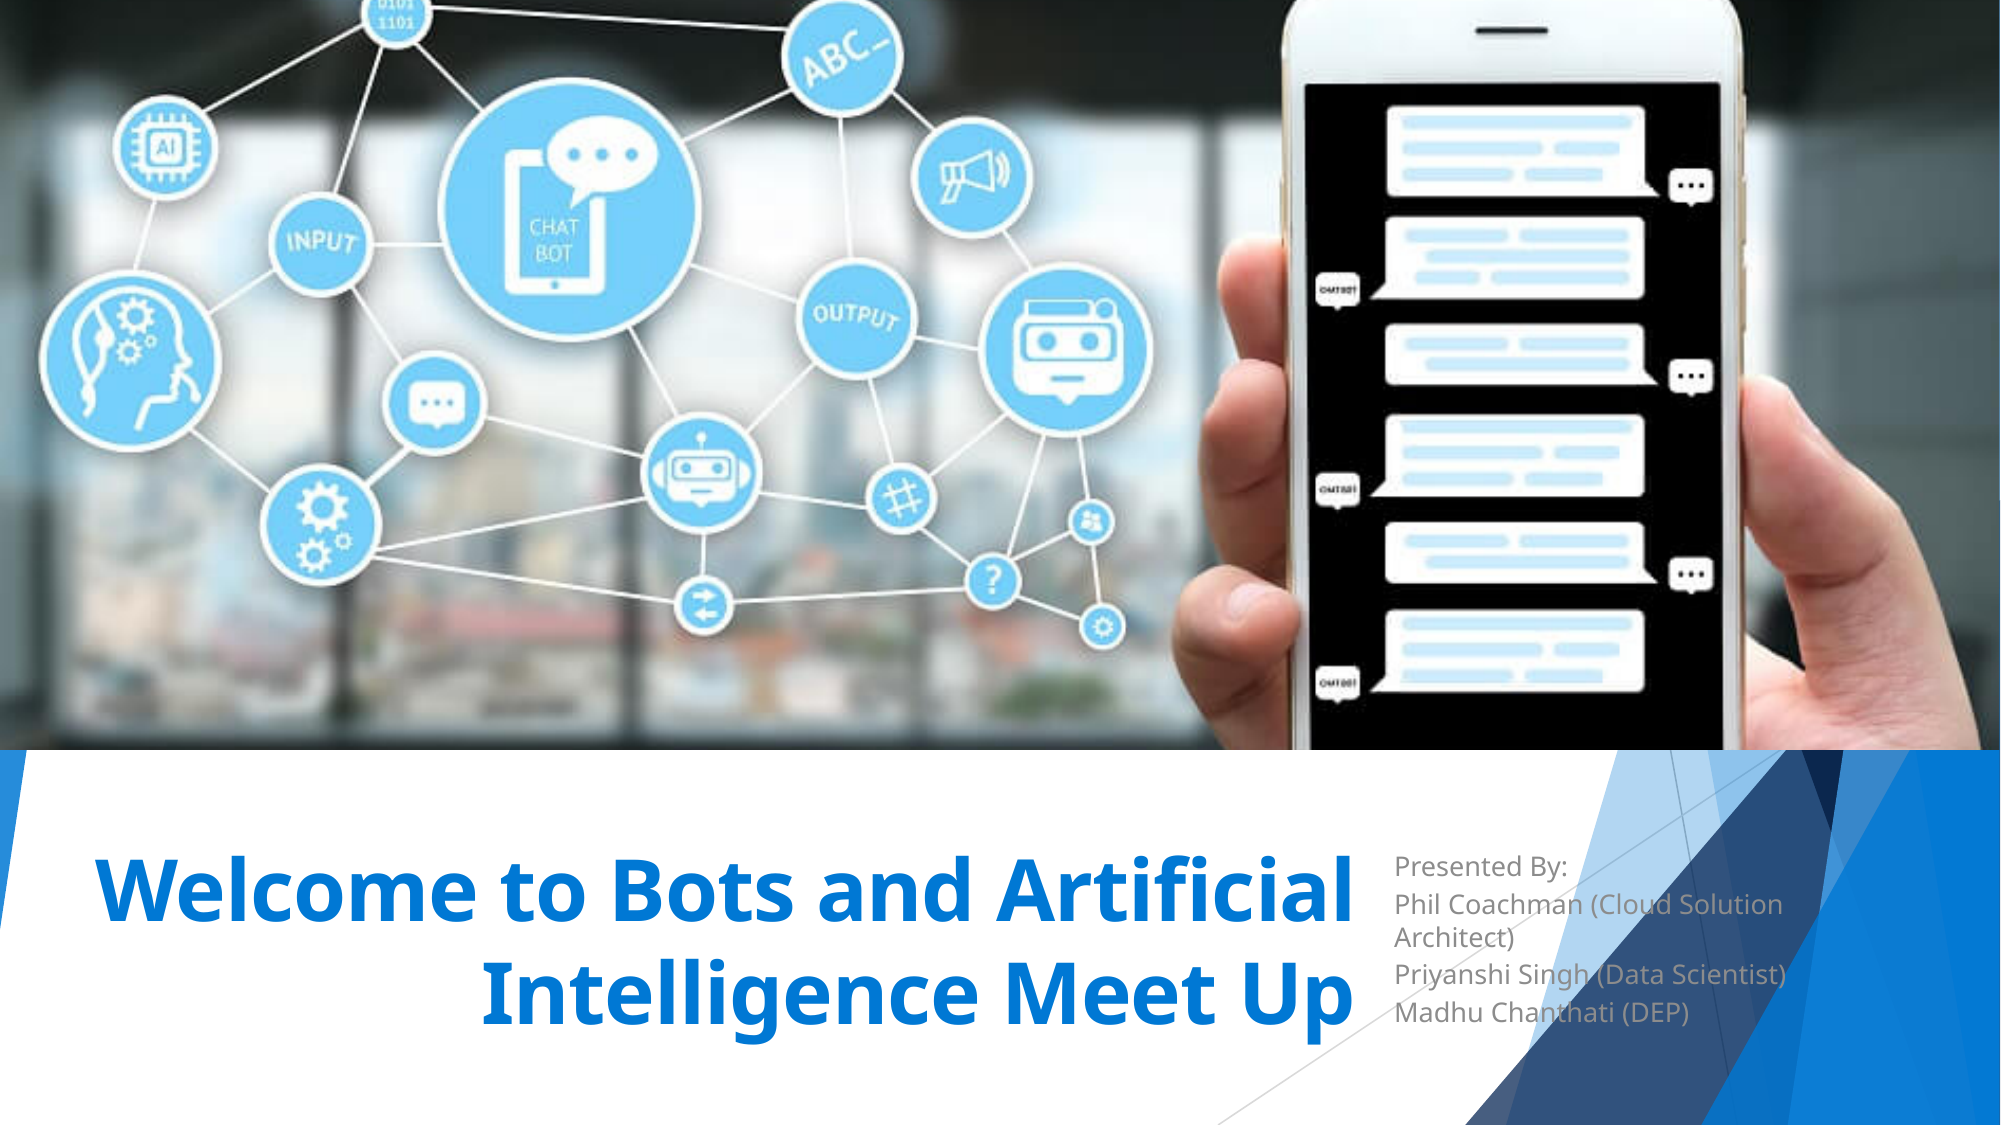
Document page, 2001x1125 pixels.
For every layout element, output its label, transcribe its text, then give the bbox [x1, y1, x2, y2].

title Welcome to Bots and Artificial Intelligence Meet Up [71, 835, 1357, 1043]
picture [0, 0, 2000, 751]
subtitle Presented By: Phil Coachman (Cloud Solution Architect) Priyanshi Singh (Data Scientist) Madhu Chanthati (DEP) [1394, 835, 1883, 1043]
